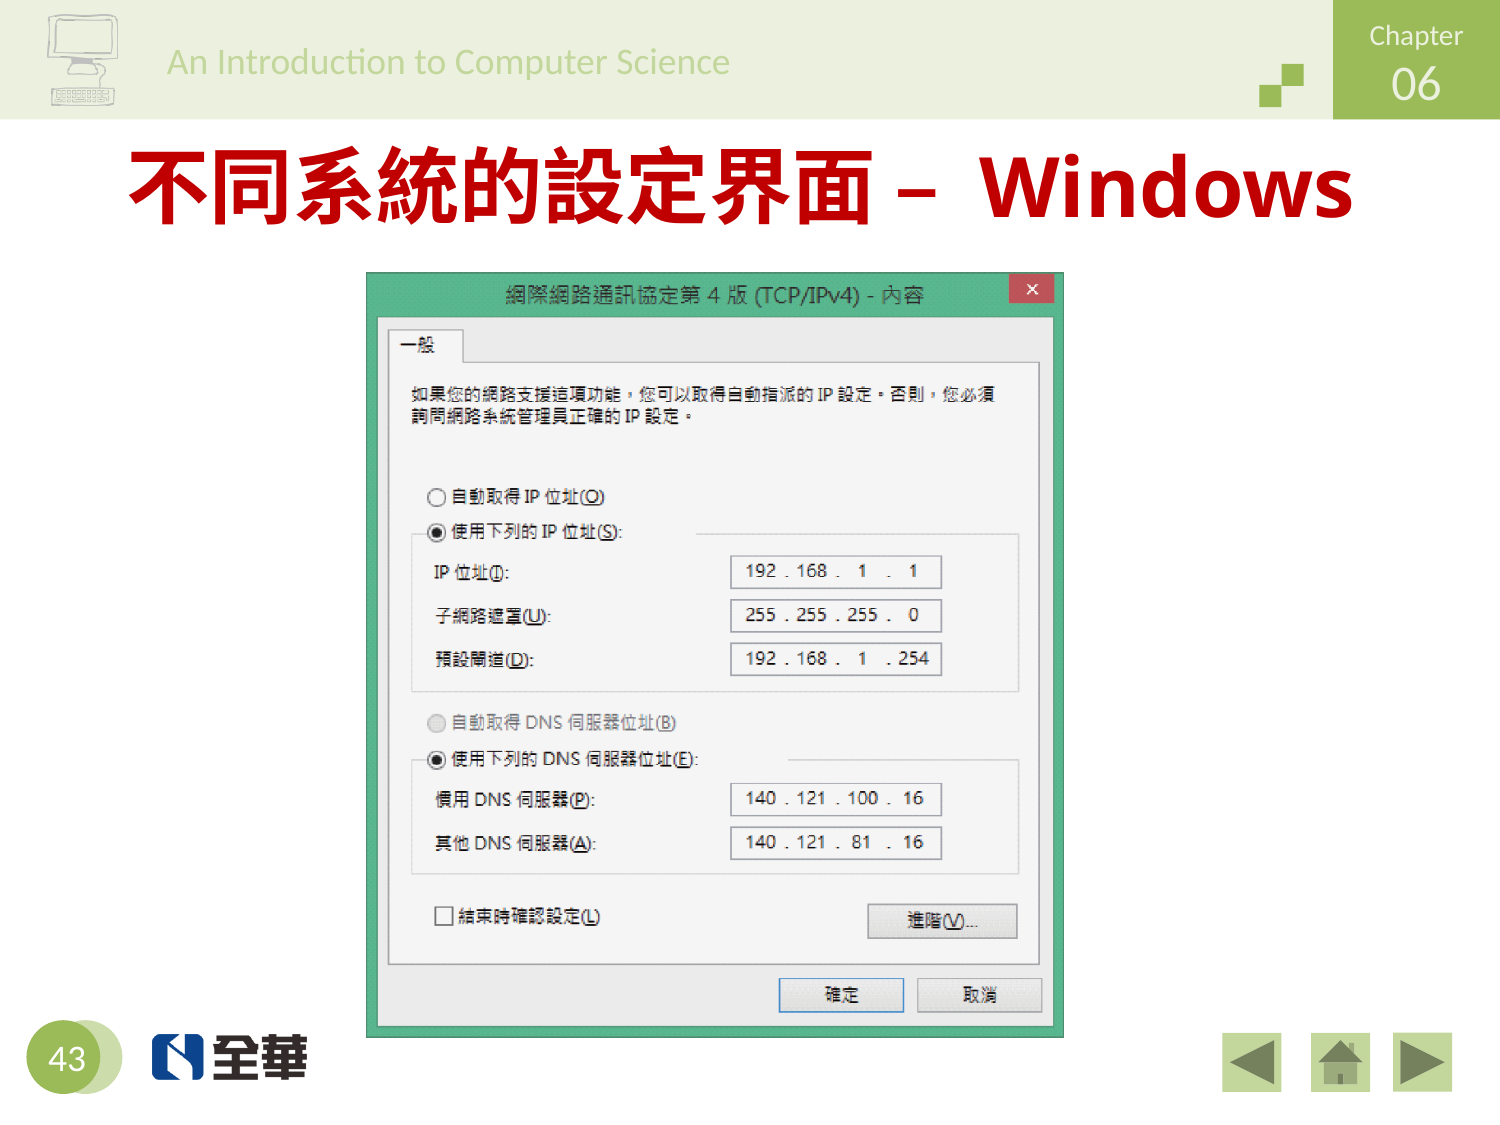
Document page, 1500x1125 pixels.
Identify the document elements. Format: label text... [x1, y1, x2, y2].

picture [359, 265, 1067, 1043]
picture [152, 1034, 307, 1080]
title 不同系統的設定界面 – Windows [76, 90, 1427, 278]
picture [47, 14, 118, 106]
